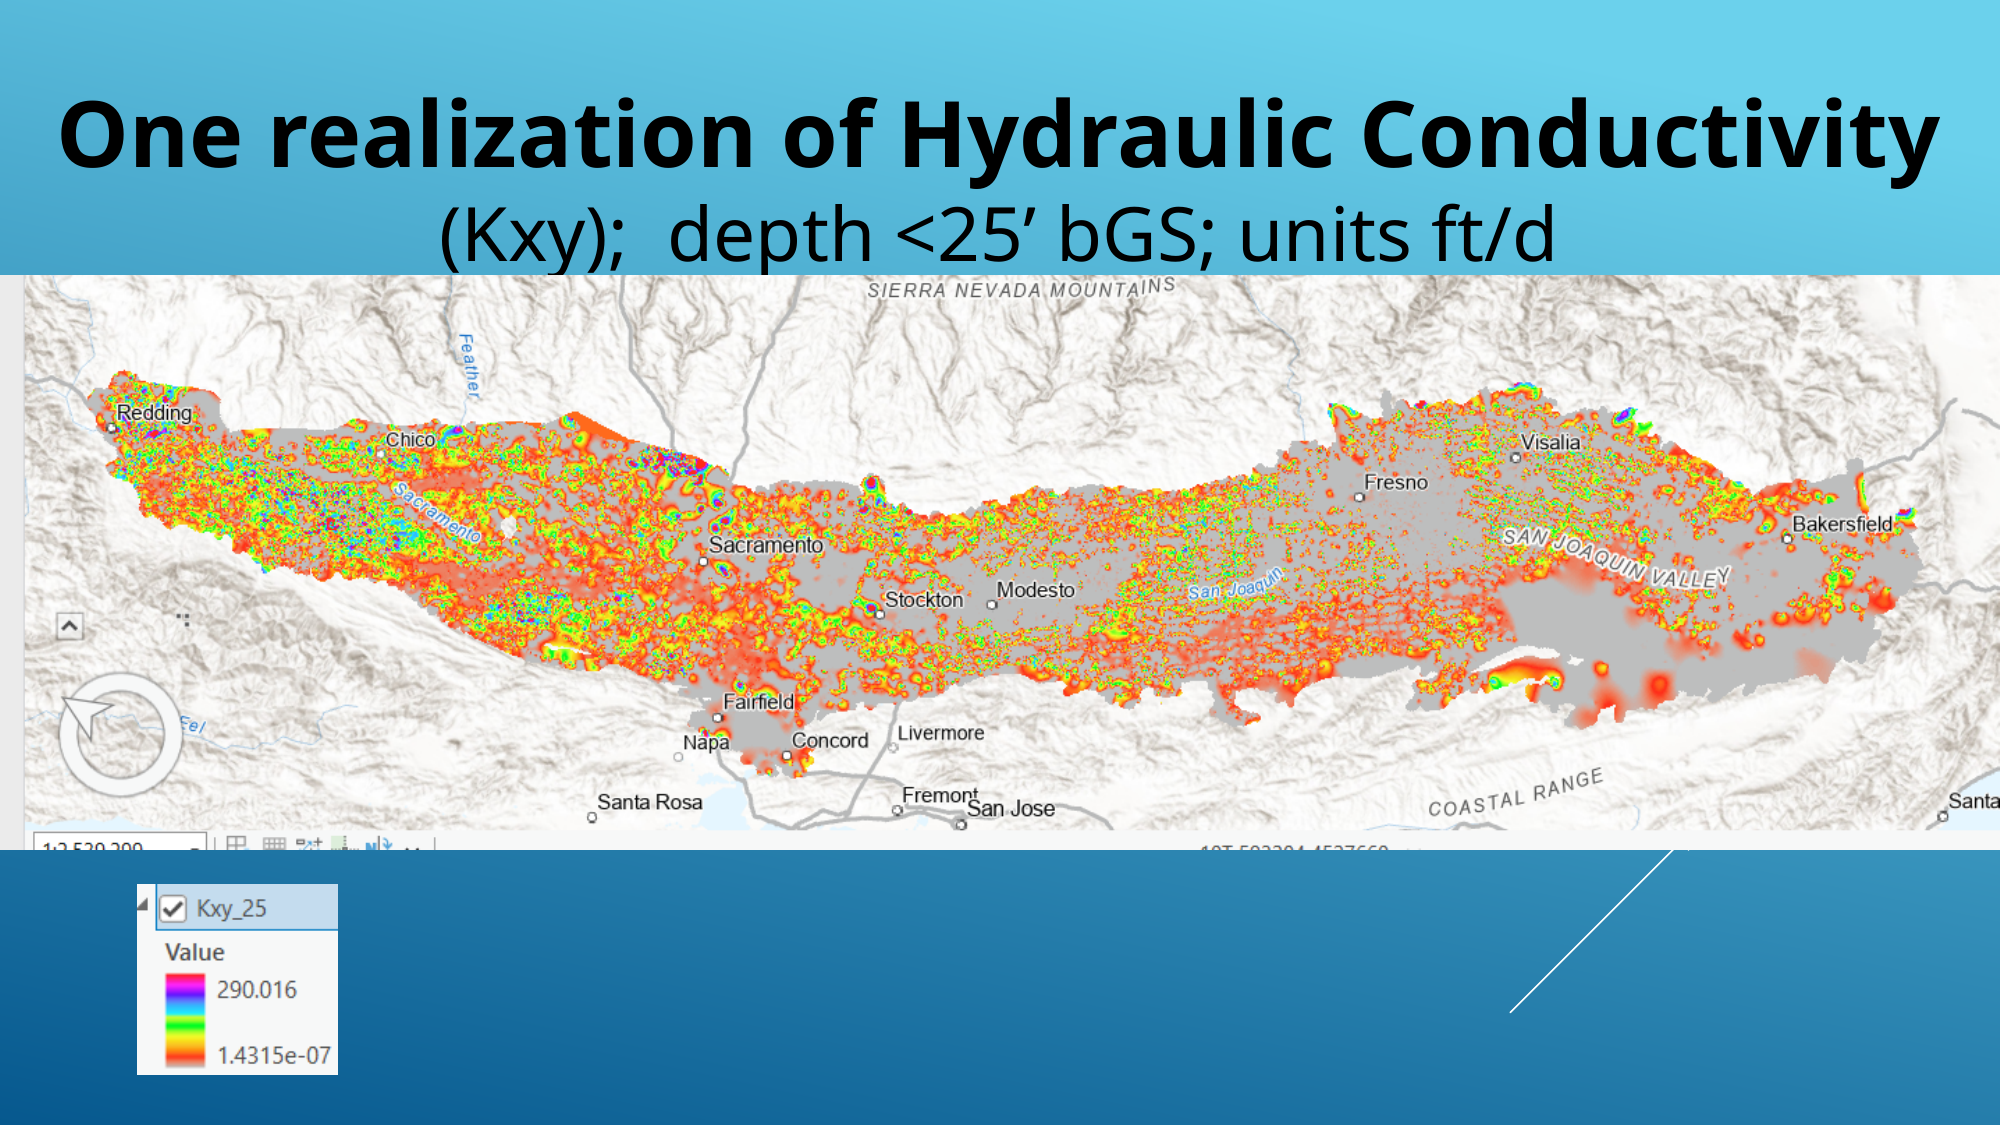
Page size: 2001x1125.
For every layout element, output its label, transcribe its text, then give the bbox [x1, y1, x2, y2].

picture [0, 275, 2000, 850]
text_box One realization of Hydraulic Conductivity (Kxy); depth <25’ bGS; units ft/d [39, 68, 1960, 275]
picture [137, 884, 338, 1076]
